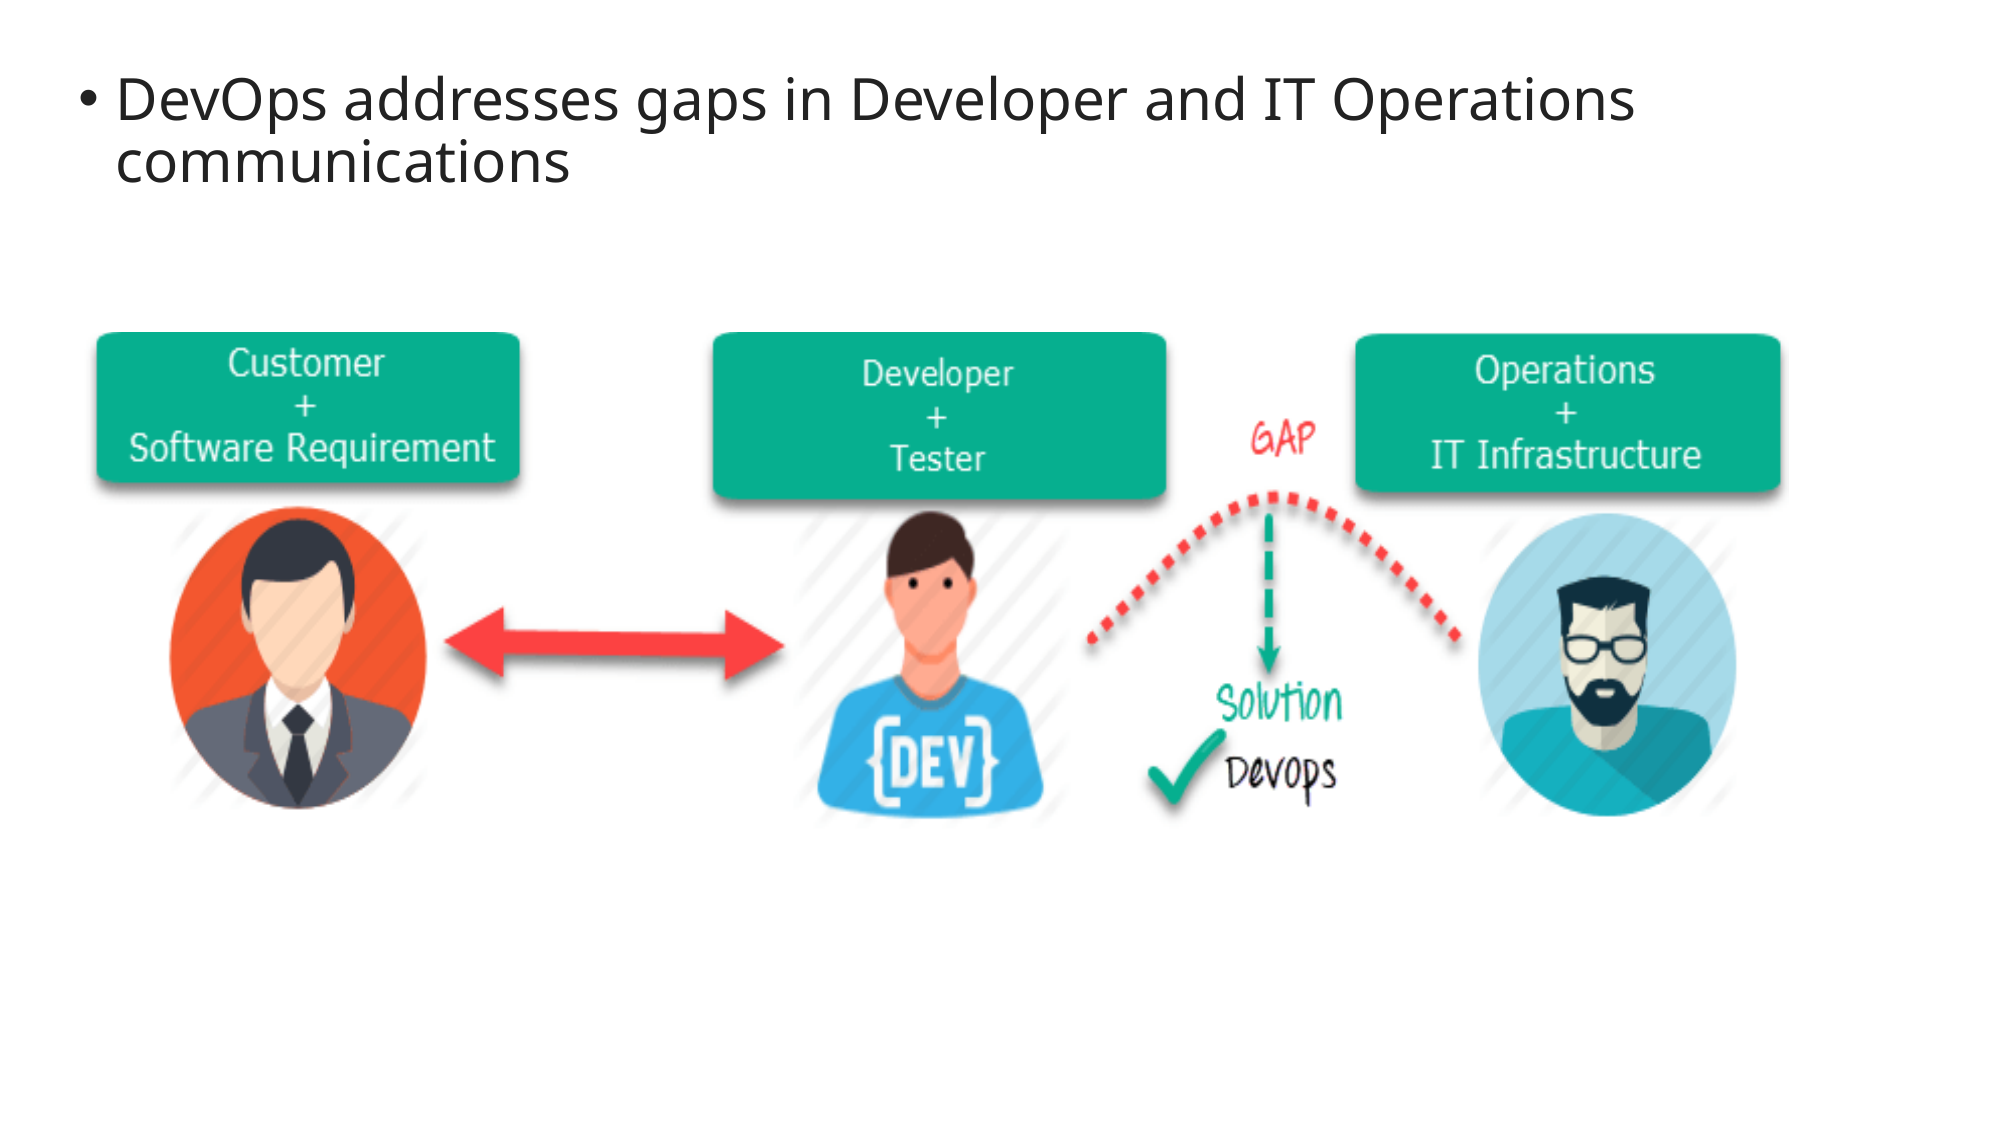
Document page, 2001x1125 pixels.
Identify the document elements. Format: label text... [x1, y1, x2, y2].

list DevOps addresses gaps in Developer and IT Operations communications [63, 62, 1789, 216]
picture [63, 331, 1789, 831]
